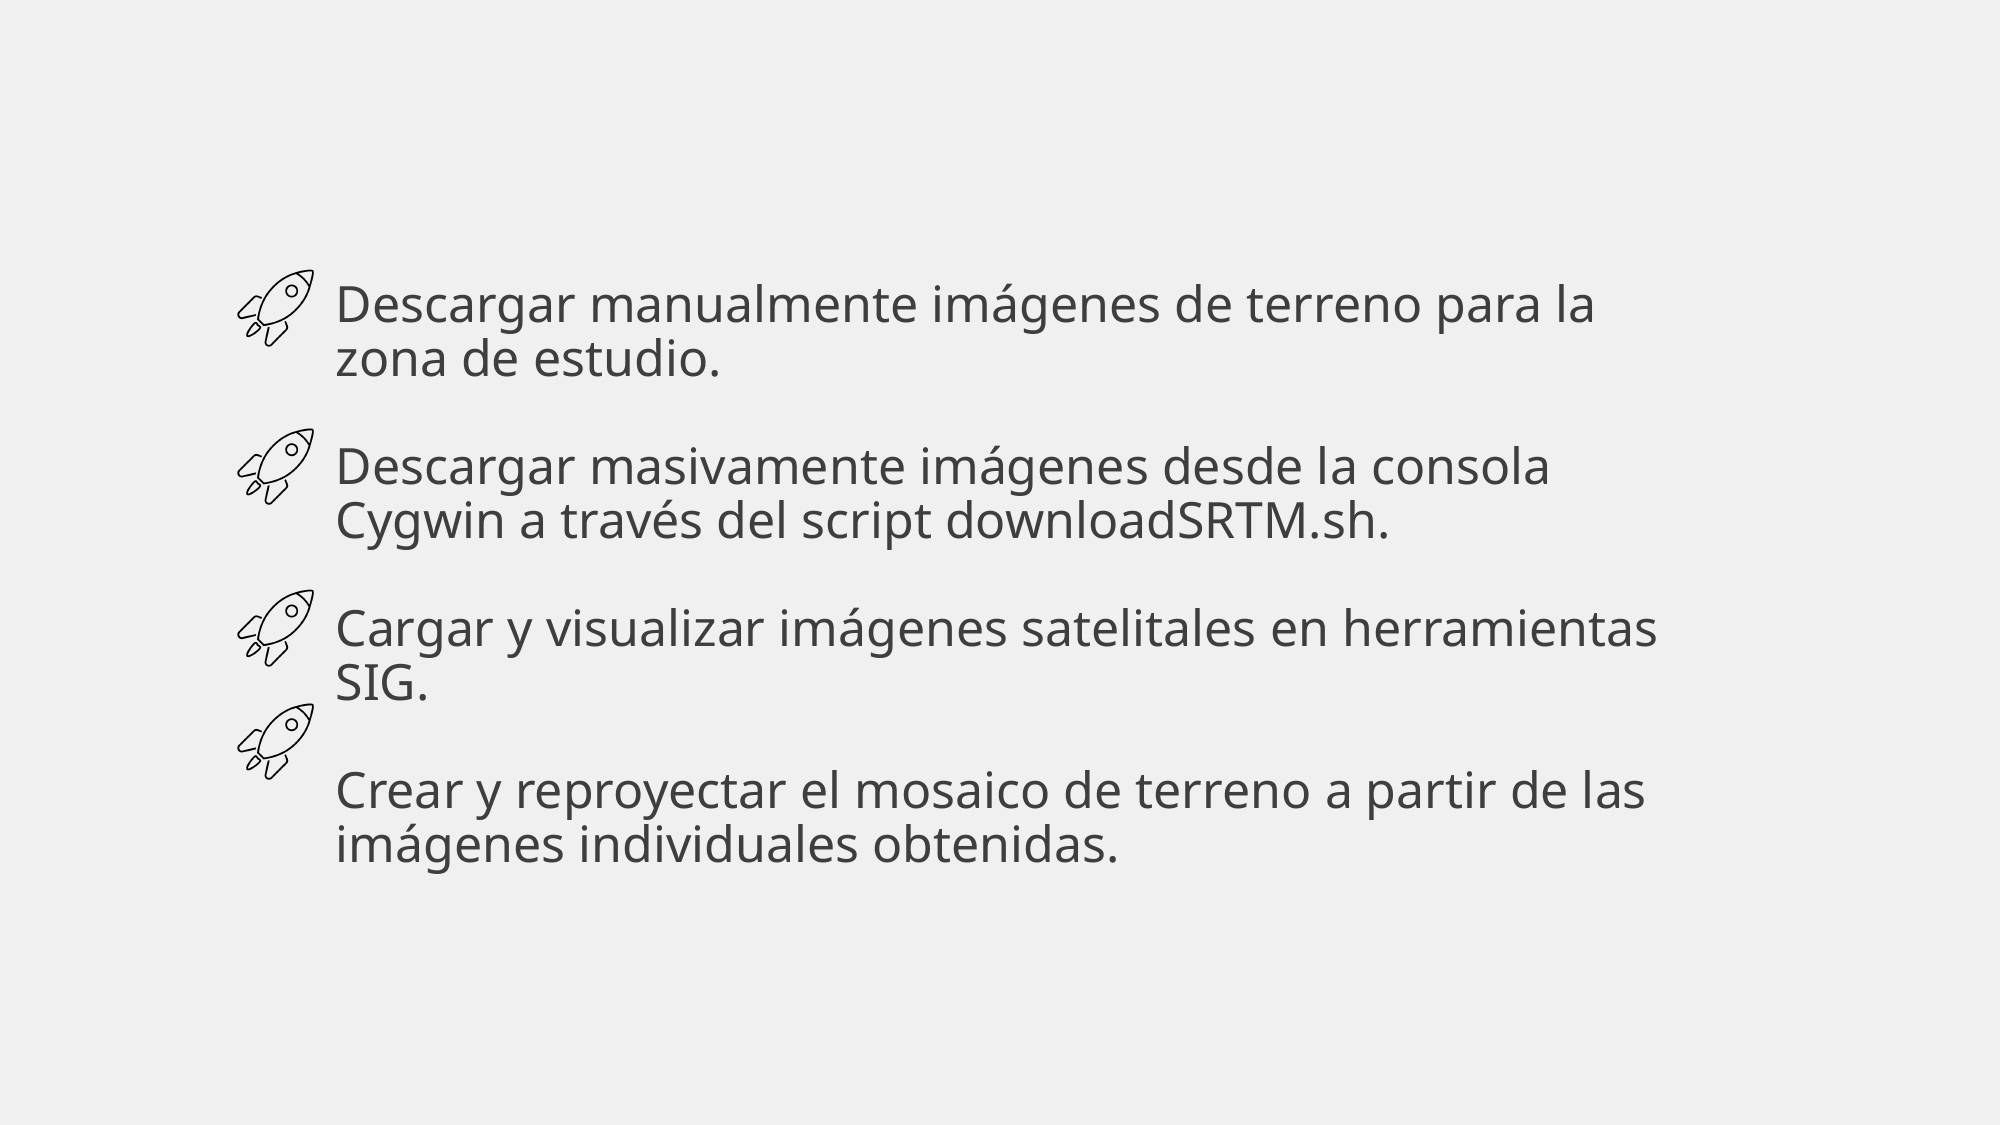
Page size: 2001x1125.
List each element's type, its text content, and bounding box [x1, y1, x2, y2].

picture [230, 583, 320, 673]
picture [230, 697, 320, 786]
picture [230, 422, 320, 511]
title Descargar manualmente imágenes de terreno para la zona de estudio. Descargar masivamente imágenes desde la consola Cygwin a través del script downloadSRTM.sh. Cargar y visualizar imágenes satelitales en herramientas SIG. Crear y reproyectar el mosaico de terreno a partir de las imágenes individuales obtenidas. [320, 271, 1680, 851]
picture [230, 263, 320, 353]
